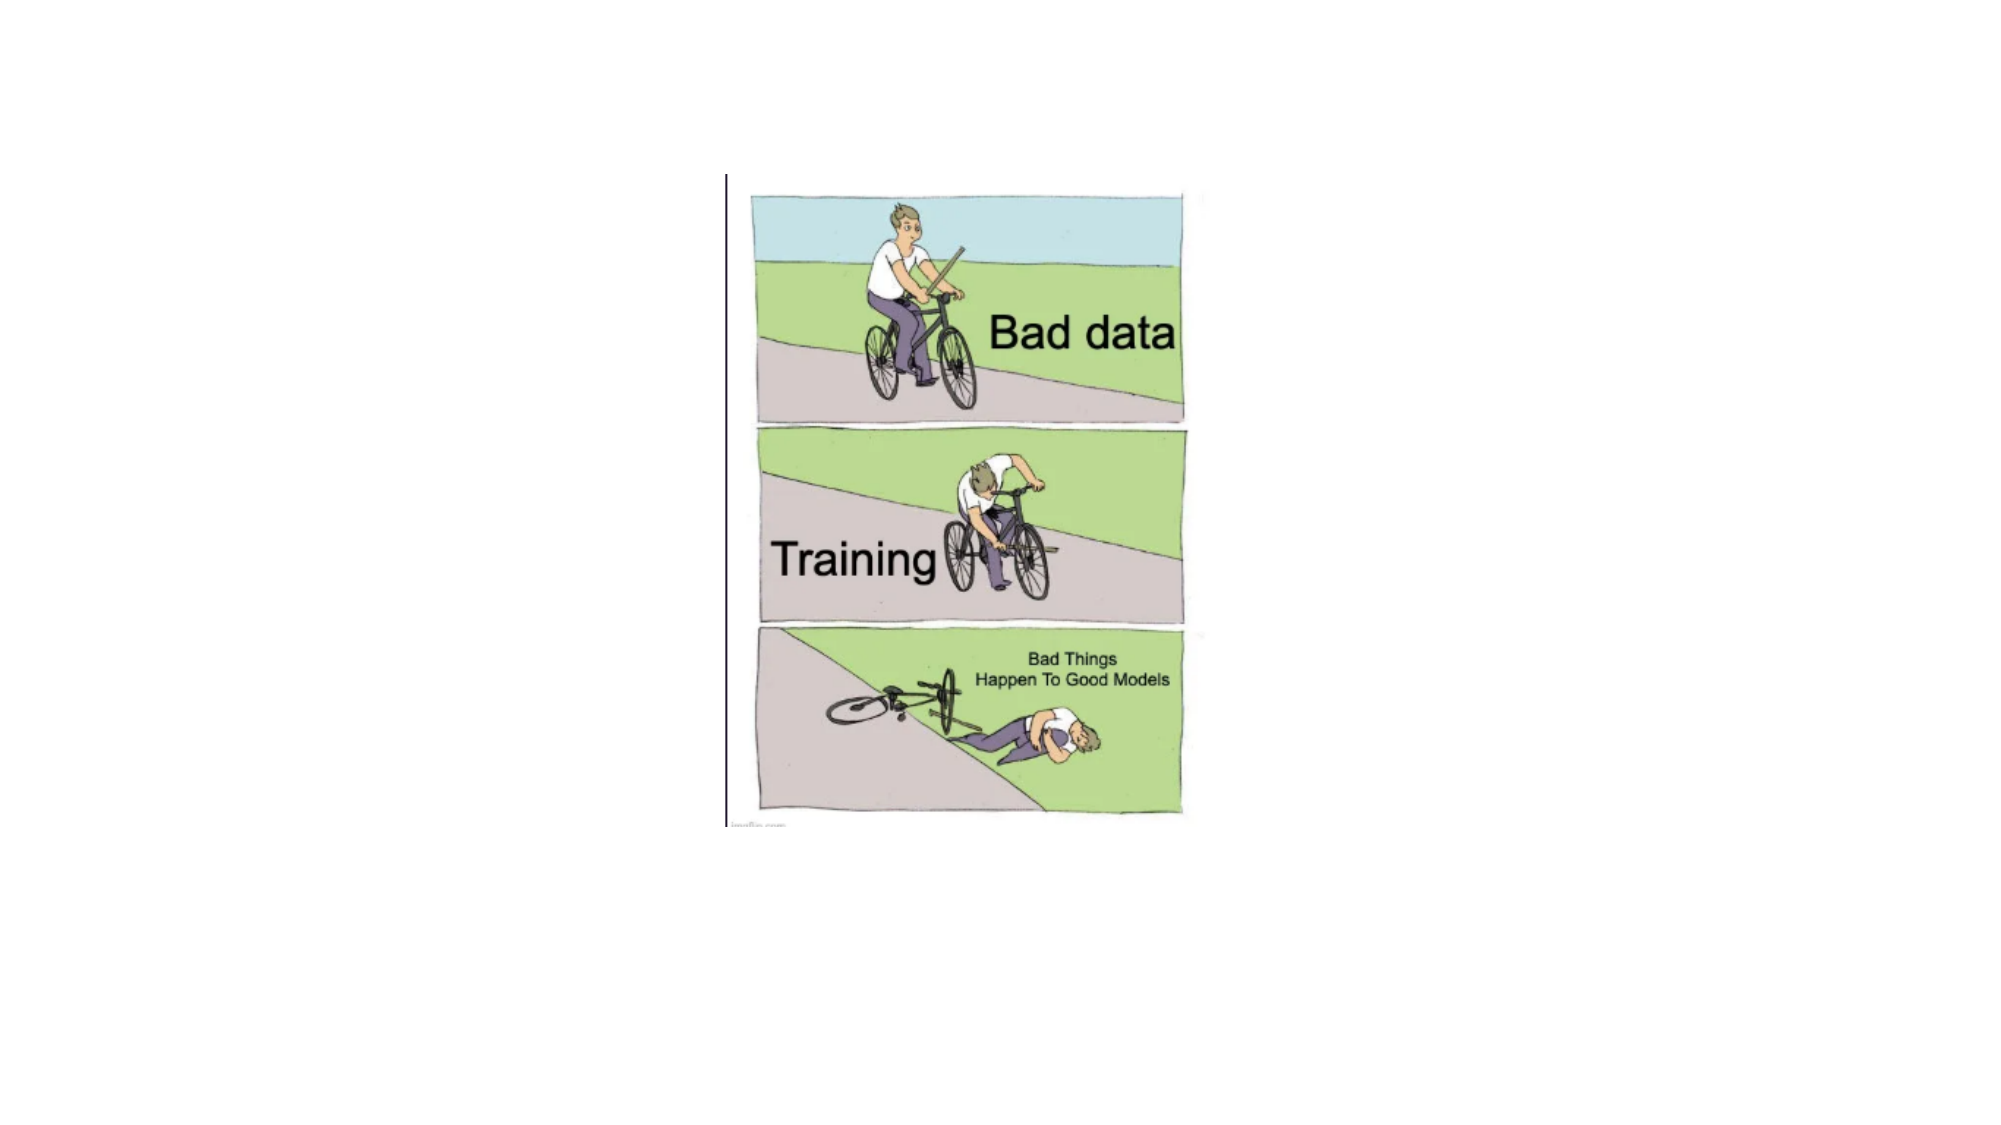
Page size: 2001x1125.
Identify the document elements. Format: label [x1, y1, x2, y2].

picture [725, 174, 1214, 827]
